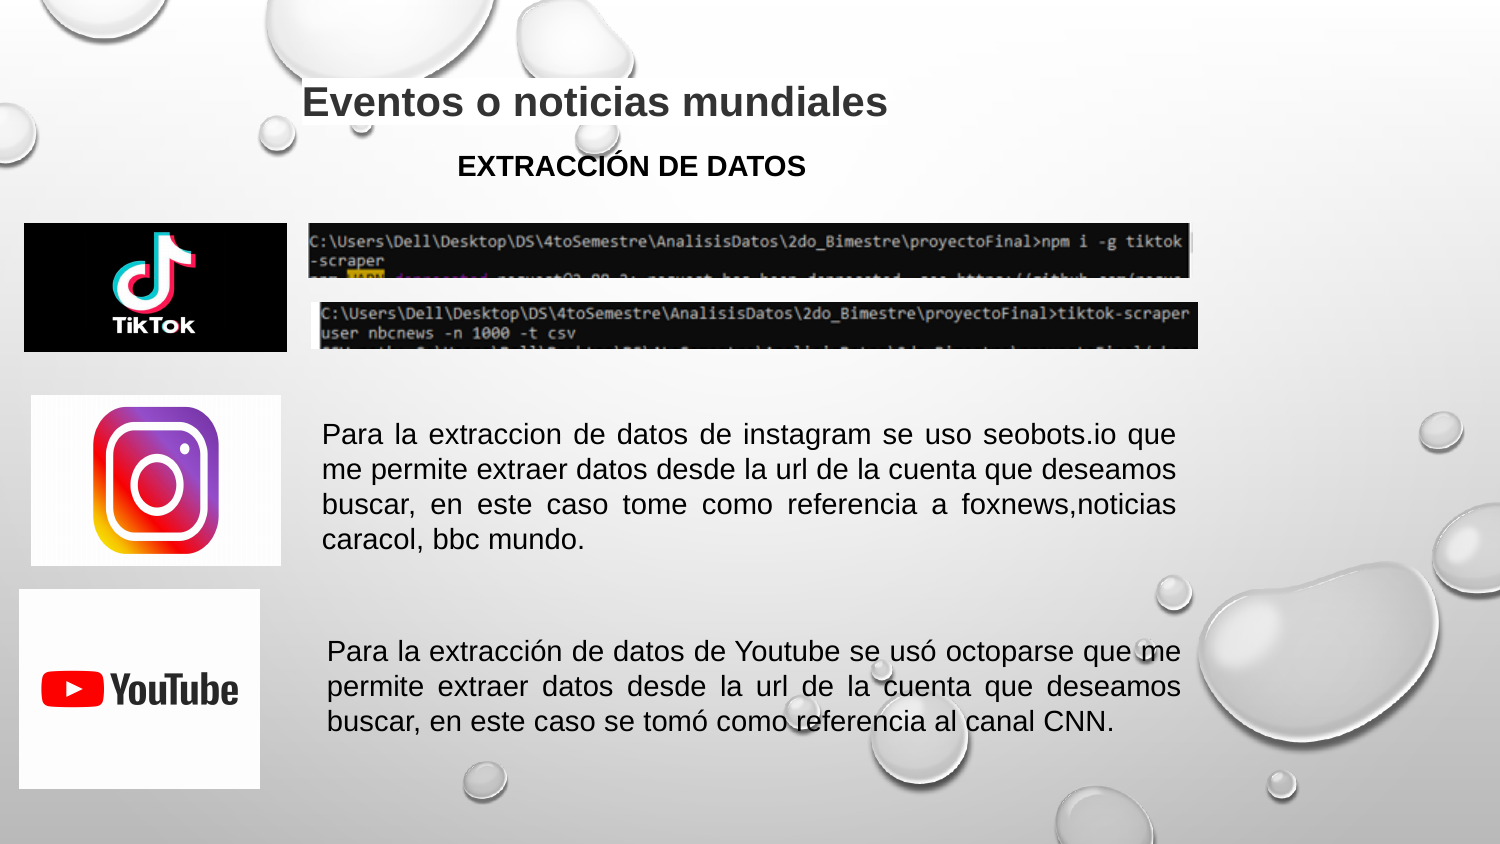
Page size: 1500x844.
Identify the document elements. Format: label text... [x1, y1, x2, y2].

text_box EXTRACCIÓN DE DATOS [442, 140, 877, 198]
text_box Para la extracción de datos de Youtube se usó octoparse que me permite extraer datos desde la url de la cuenta que deseamos buscar, en este caso se tomó como referencia al canal CNN. [311, 617, 1198, 753]
picture [0, 0, 1500, 844]
text_box Eventos o noticias mundiales [286, 51, 1033, 140]
text_box Para la extraccion de datos de instagram se uso seobots.io que me permite extraer datos desde la url de la cuenta que deseamos buscar, en este caso tome como referencia a foxnews,noticias caracol, bbc mundo. [306, 400, 1193, 571]
